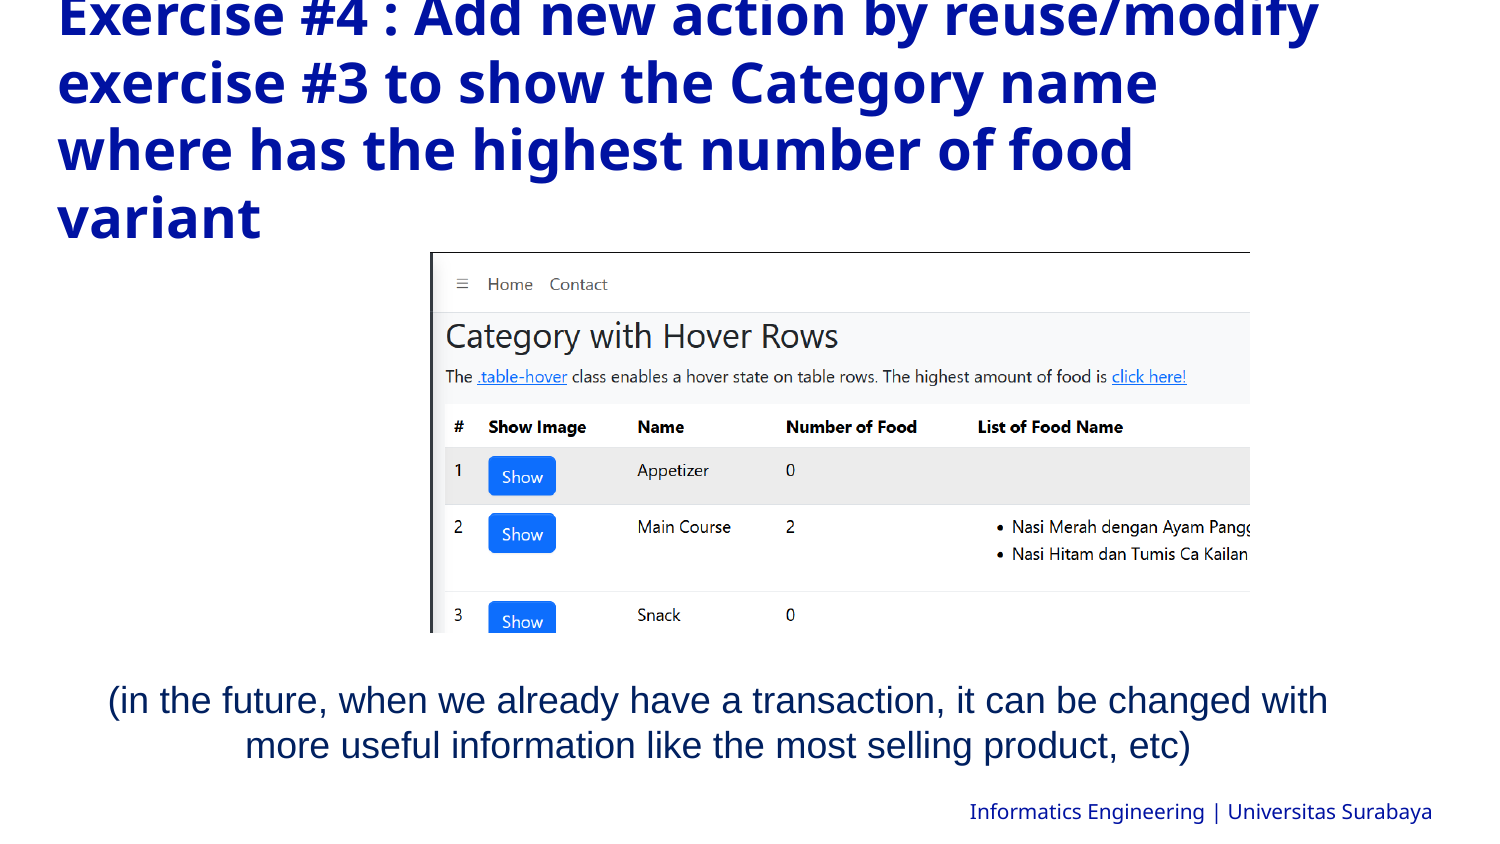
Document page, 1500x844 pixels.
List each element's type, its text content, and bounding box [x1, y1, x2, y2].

text_box (in the future, when we already have a transaction, it can be changed with more useful information like the most selling product, etc) [80, 668, 1356, 774]
text_box Informatics Engineering | Universitas Surabaya [953, 791, 1448, 828]
picture [430, 252, 1250, 633]
title Exercise #4 : Add new action by reuse/modify exercise #3 to show the Category name where has the highest number of food variant [42, 34, 1356, 265]
